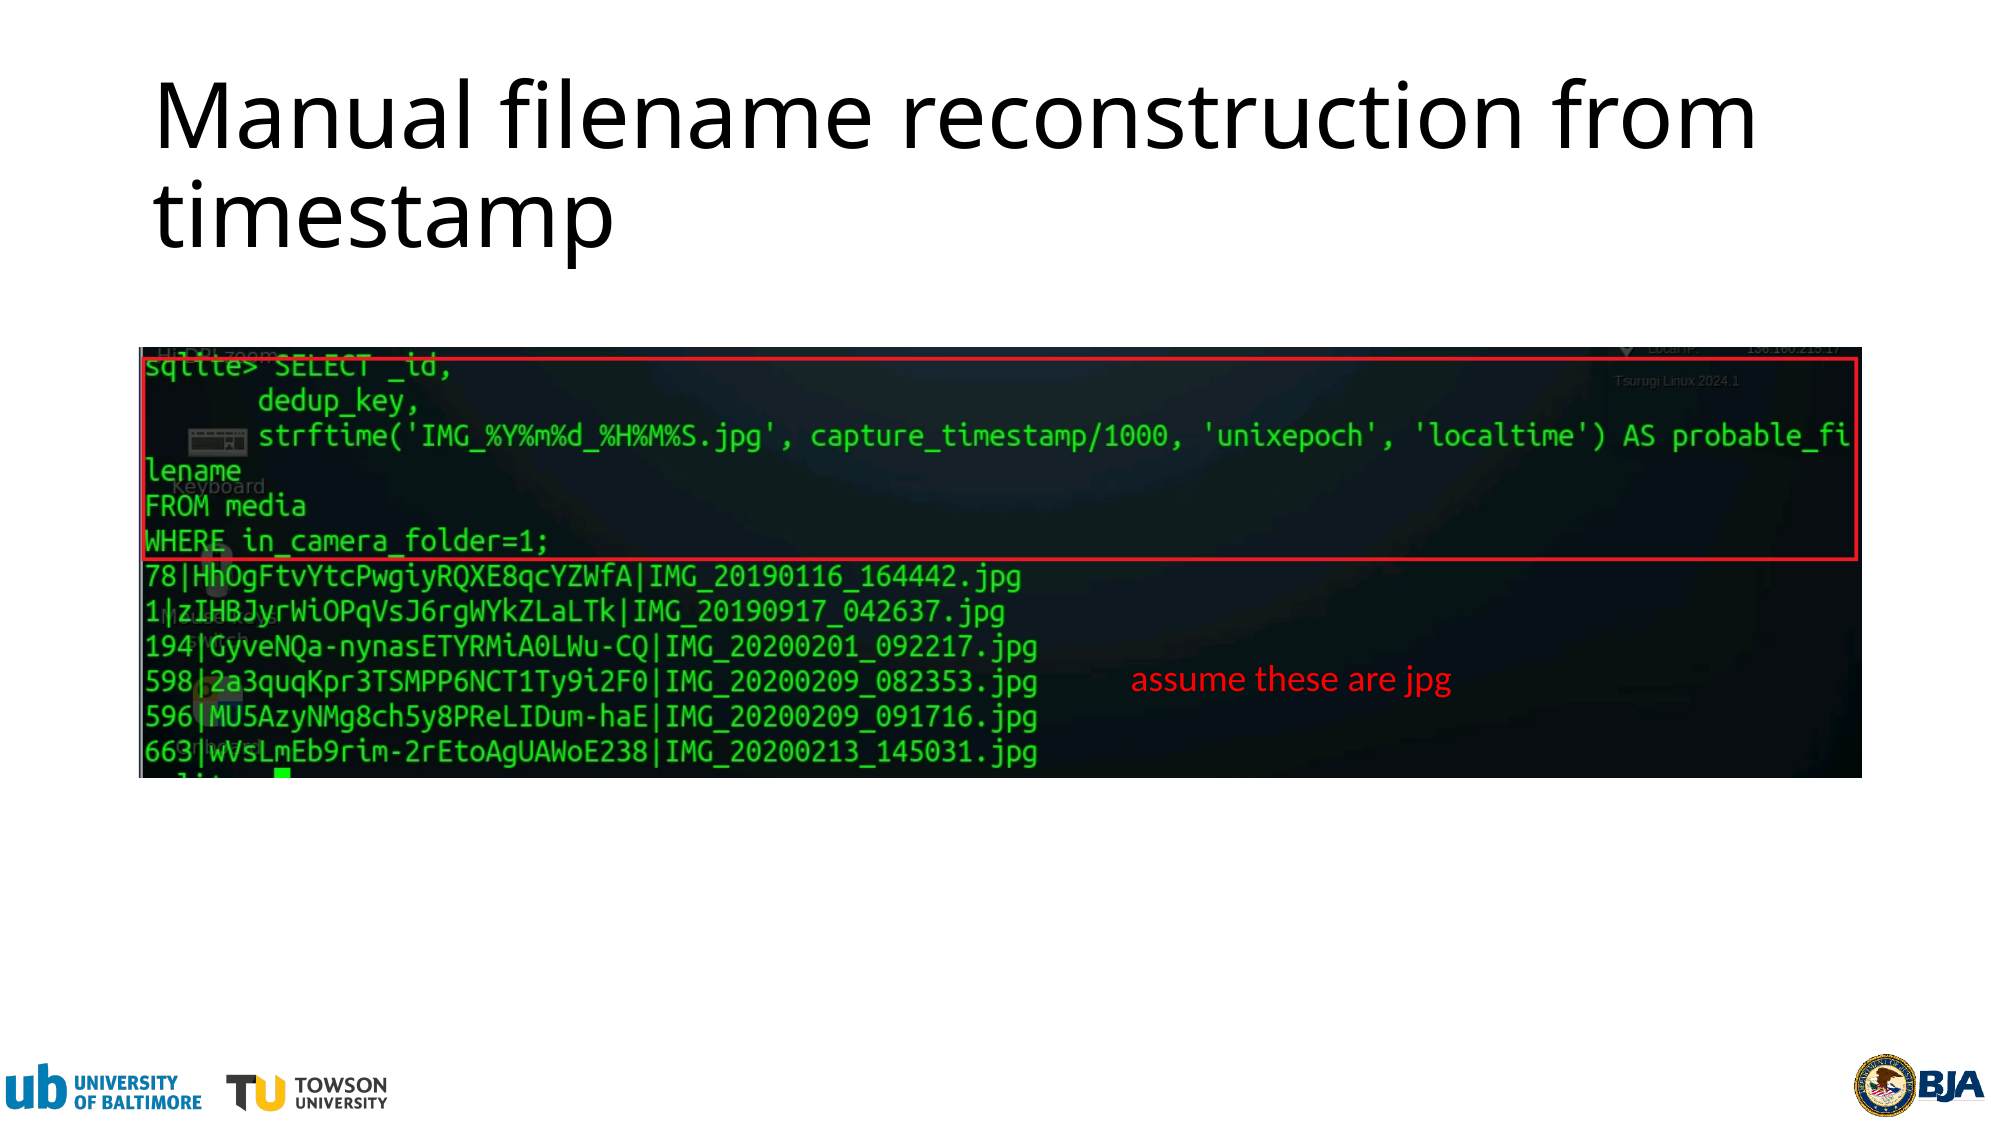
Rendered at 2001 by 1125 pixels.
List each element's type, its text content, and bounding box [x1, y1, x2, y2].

title Manual filename reconstruction from timestamp [137, 59, 1863, 278]
picture [138, 347, 1862, 778]
picture [1854, 1054, 1986, 1117]
picture [0, 1031, 407, 1125]
